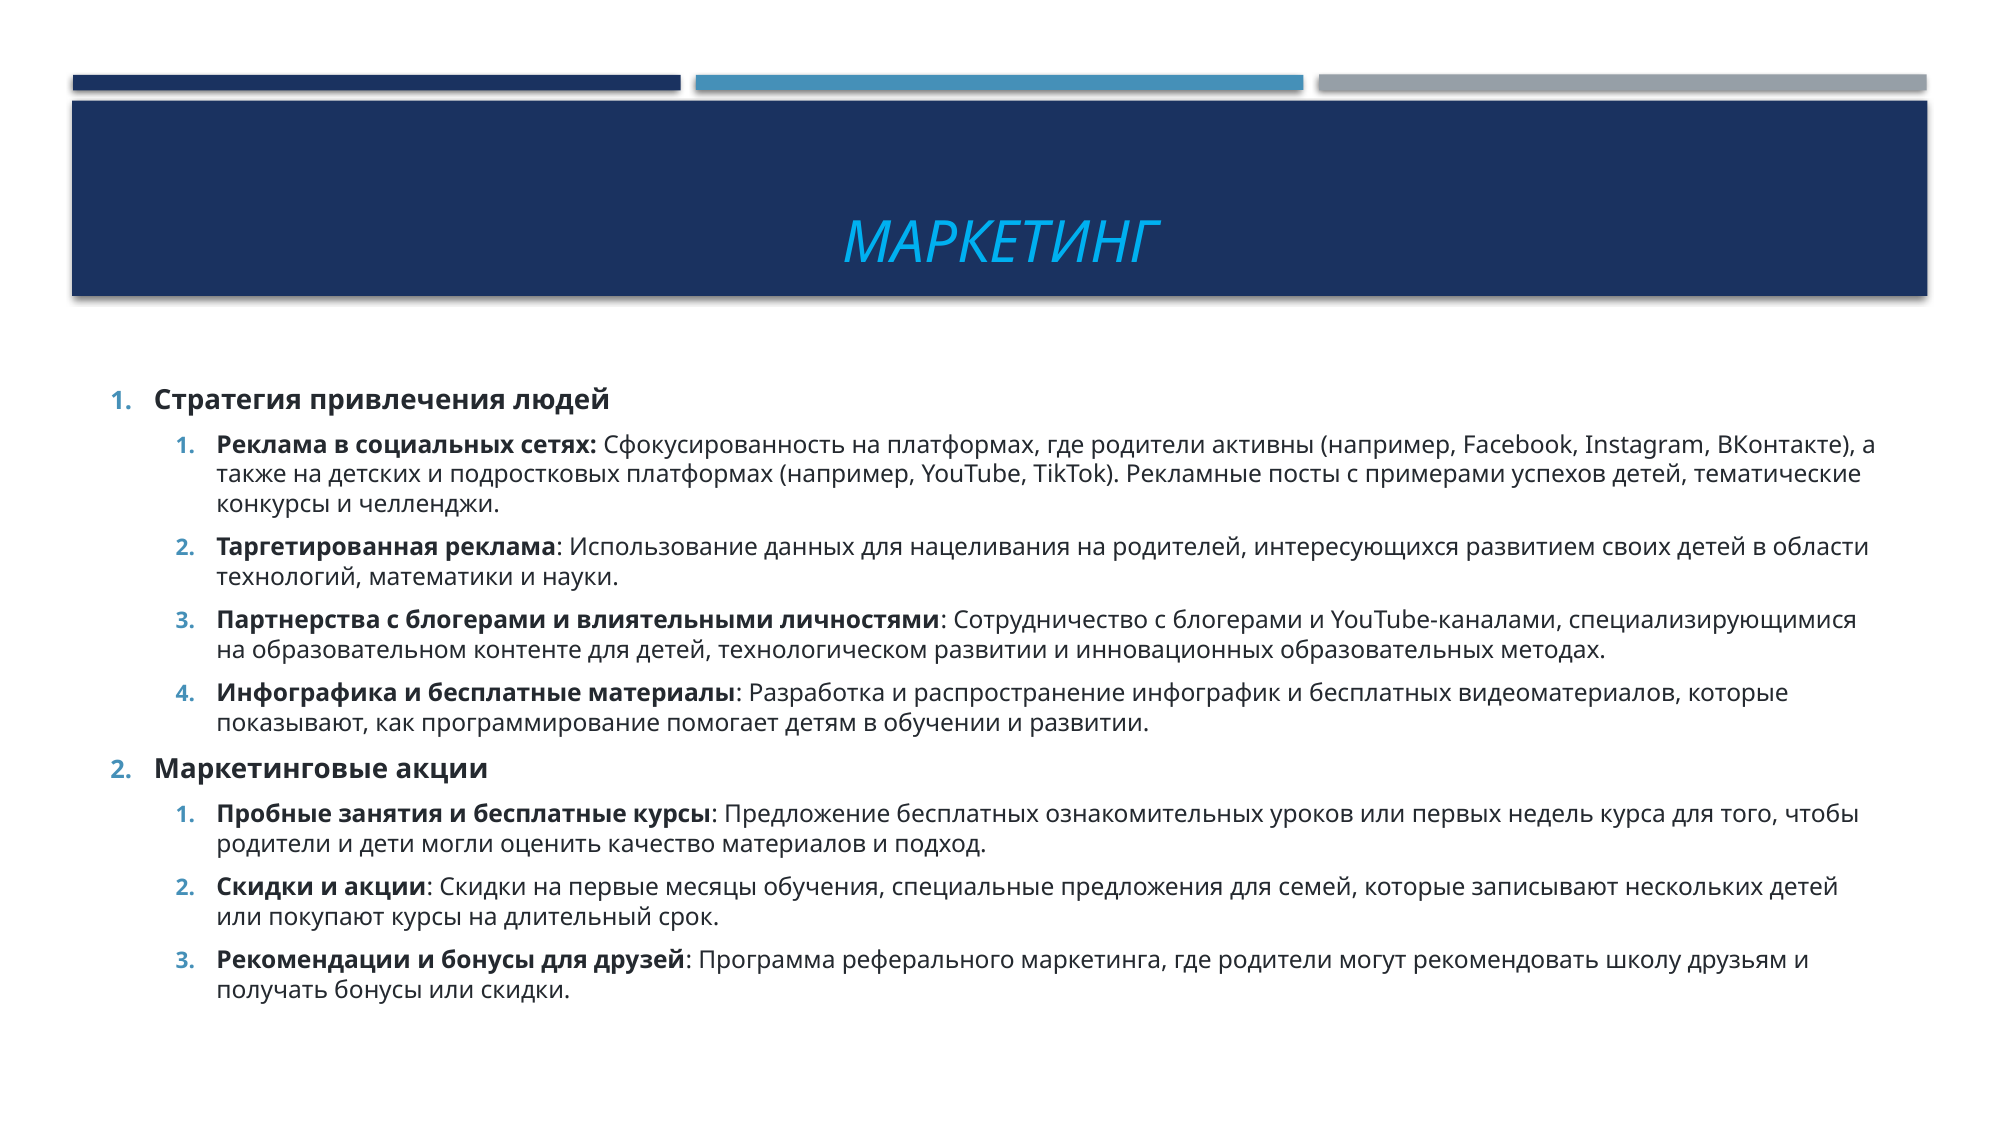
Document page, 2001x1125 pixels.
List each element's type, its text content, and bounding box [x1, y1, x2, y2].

title маркетинг [95, 115, 1905, 282]
list Стратегия привлечения людей Реклама в социальных сетях: Сфокусированность на платформах, где родители активны (например, Facebook, Instagram, ВКонтакте), а также на детских и подростковых платформах (например, YouTube, TikTok). Рекламные посты с примерами успехов детей, тематические конкурсы и челленджи. Таргетированная реклама: Использование данных для нацеливания на родителей, интересующихся развитием своих детей в области технологий, математики и науки. Партнерства с блогерами и влиятельными личностями: Сотрудничество с блогерами и YouTube-каналами, специализирующимися на образовательном контенте для детей, технологическом развитии и инновационных образовательных методах. Инфографика и бесплатные материалы: Разработка и распространение инфографик и бесплатных видеоматериалов, которые показывают, как программирование помогает детям в обучении и развитии. Маркетинговые акции Пробные занятия и бесплатные курсы: Предложение бесплатных ознакомительных уроков или первых недель курса для того, чтобы родители и дети могли оценить качество материалов и подход. Скидки и акции: Скидки на первые месяцы обучения, специальные предложения для семей, которые записывают нескольких детей или покупают курсы на длительный срок. Рекомендации и бонусы для друзей: Программа реферального маркетинга, где родители могут рекомендовать школу друзьям и получать бонусы или скидки. [95, 357, 1905, 1109]
